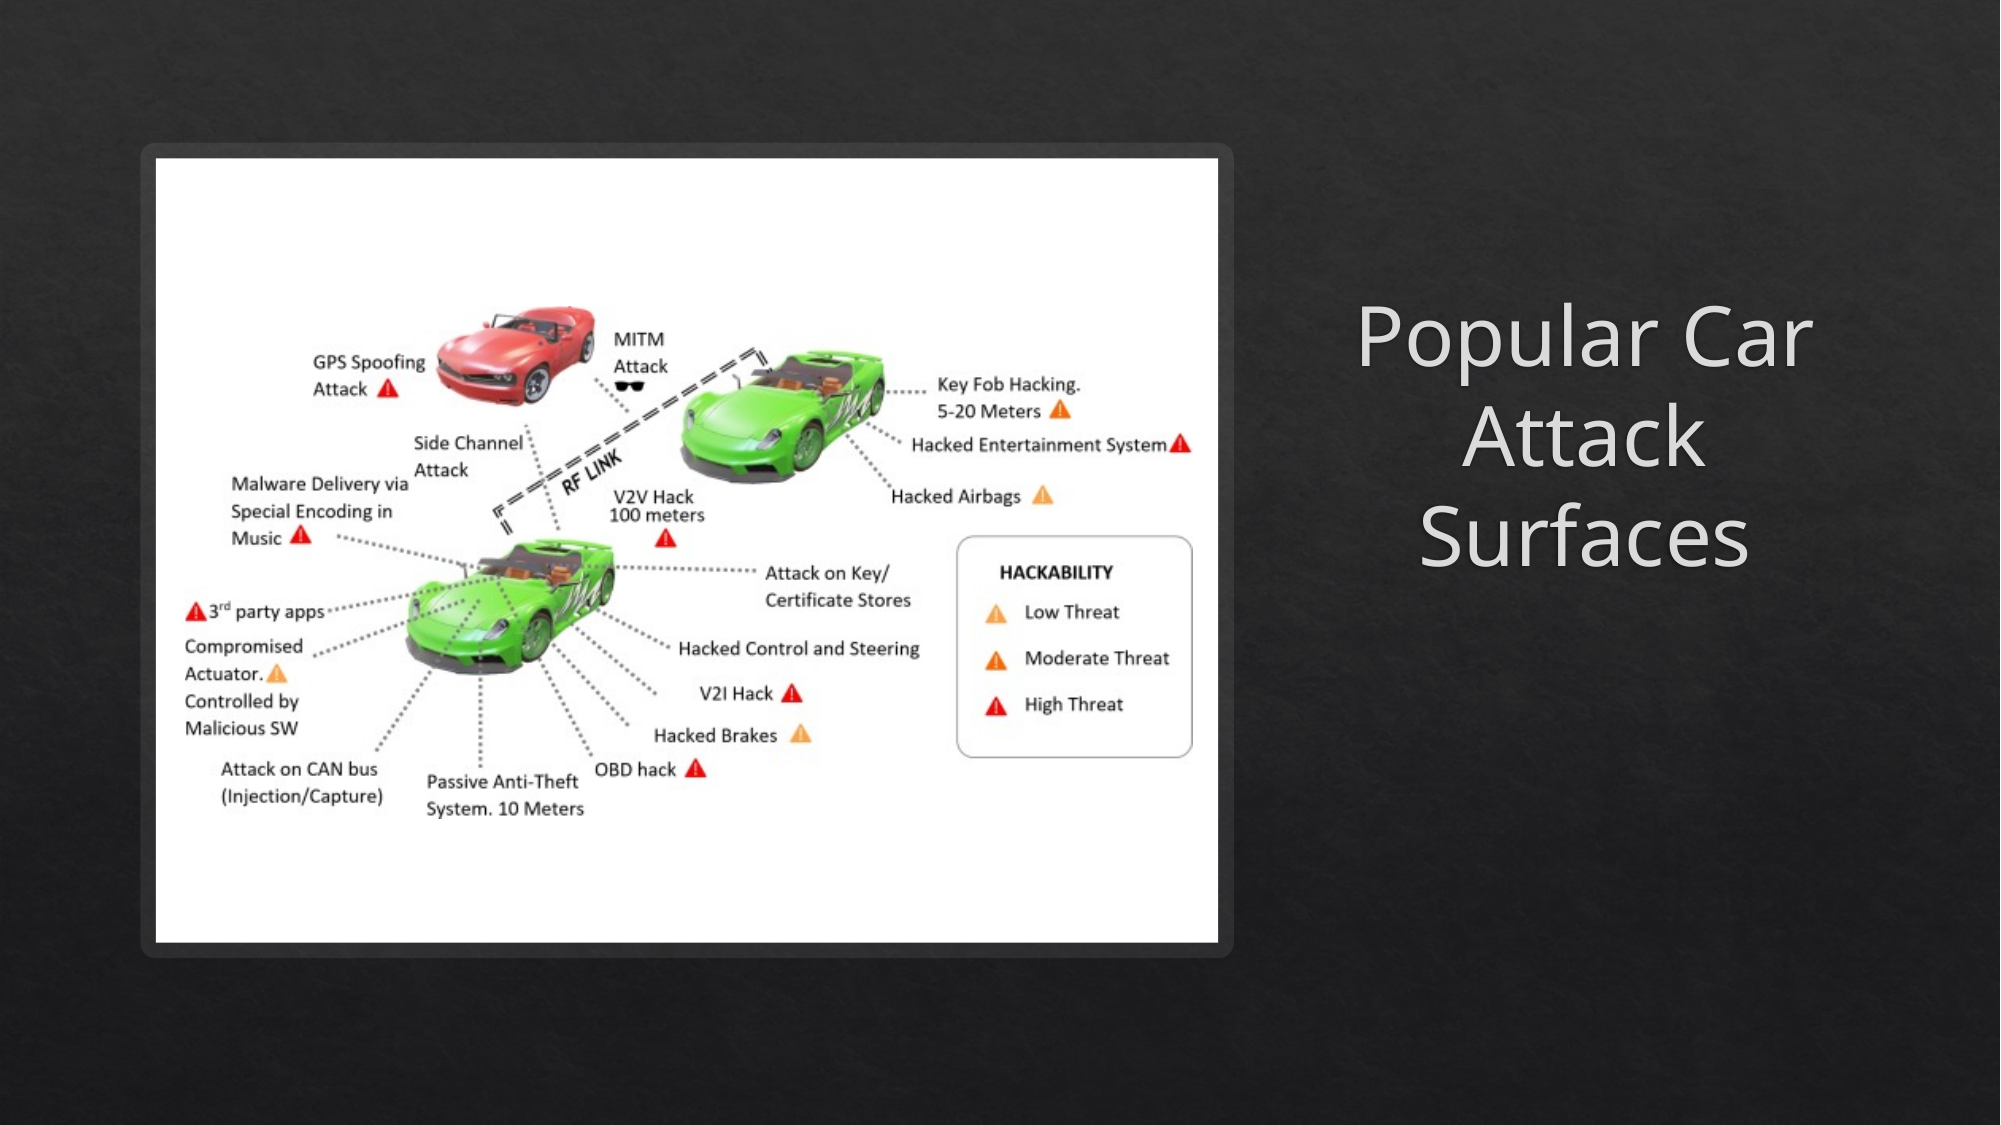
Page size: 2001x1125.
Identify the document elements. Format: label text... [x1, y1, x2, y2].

picture [184, 306, 1193, 819]
title Popular Car Attack Surfaces [1327, 158, 1843, 591]
text_box [0, 0, 2000, 1125]
text_box [155, 157, 1220, 944]
